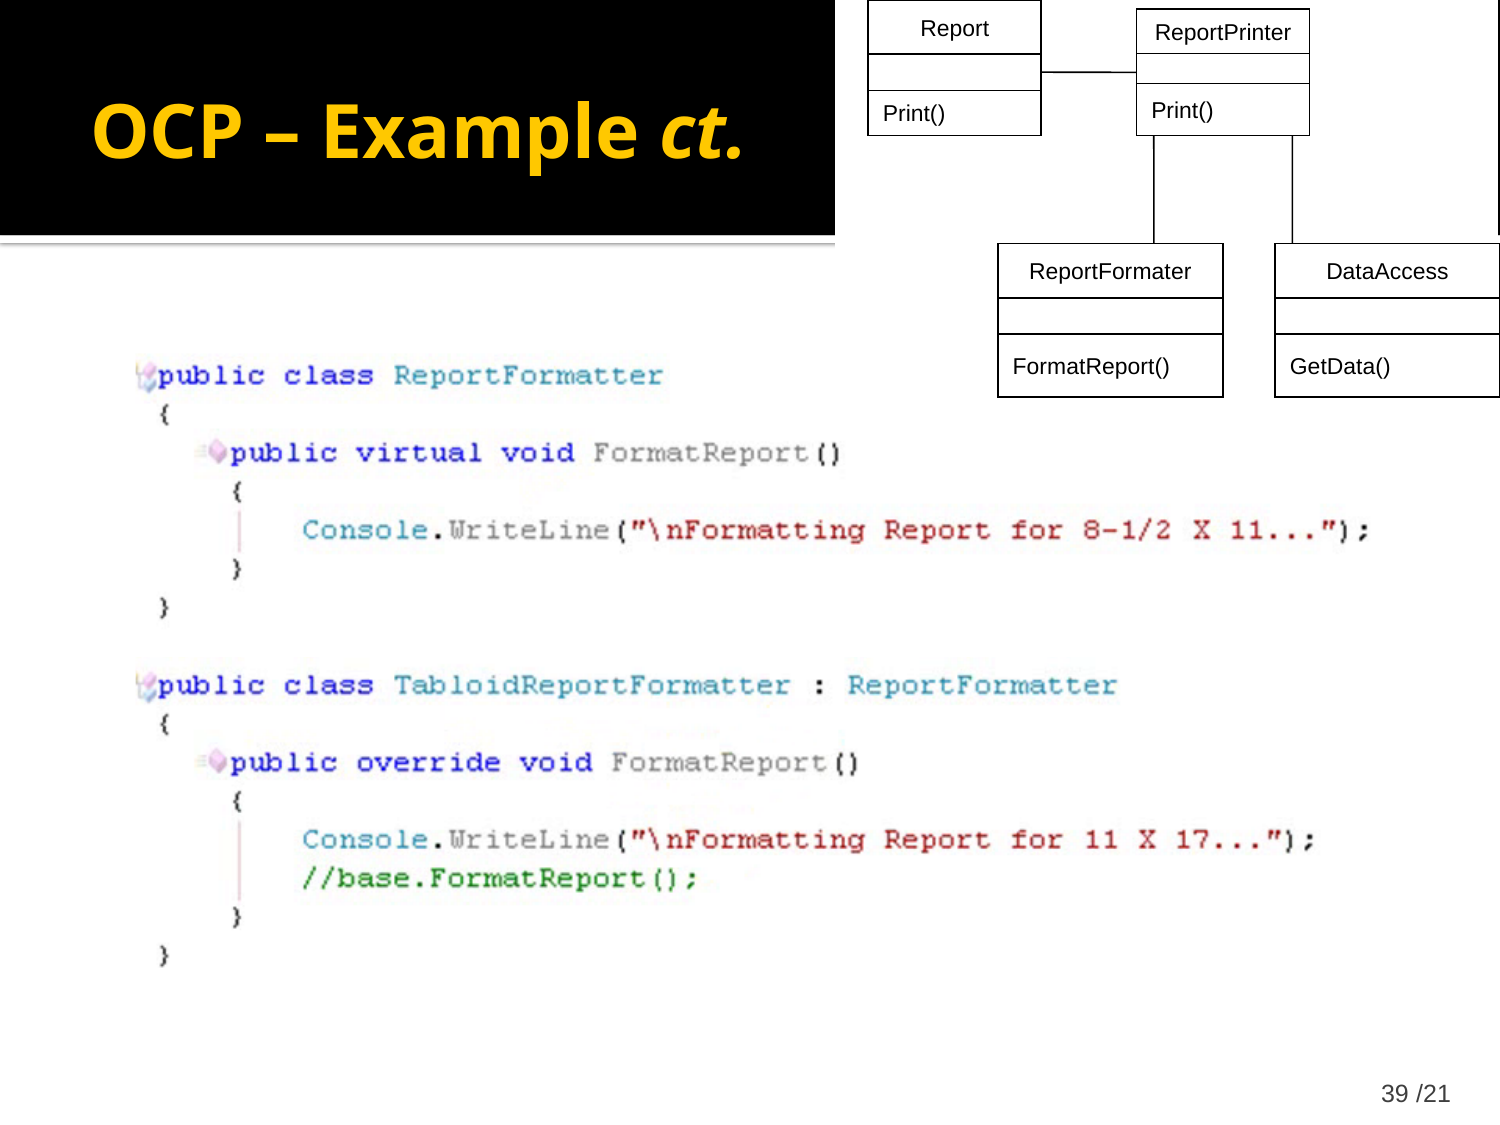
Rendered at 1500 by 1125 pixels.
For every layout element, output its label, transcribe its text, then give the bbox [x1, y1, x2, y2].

title OCP – Example ct. [75, 25, 832, 231]
picture [135, 656, 1383, 982]
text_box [838, 0, 1500, 421]
slide_number 21/ 39 [1345, 1062, 1467, 1108]
picture [135, 349, 1383, 634]
